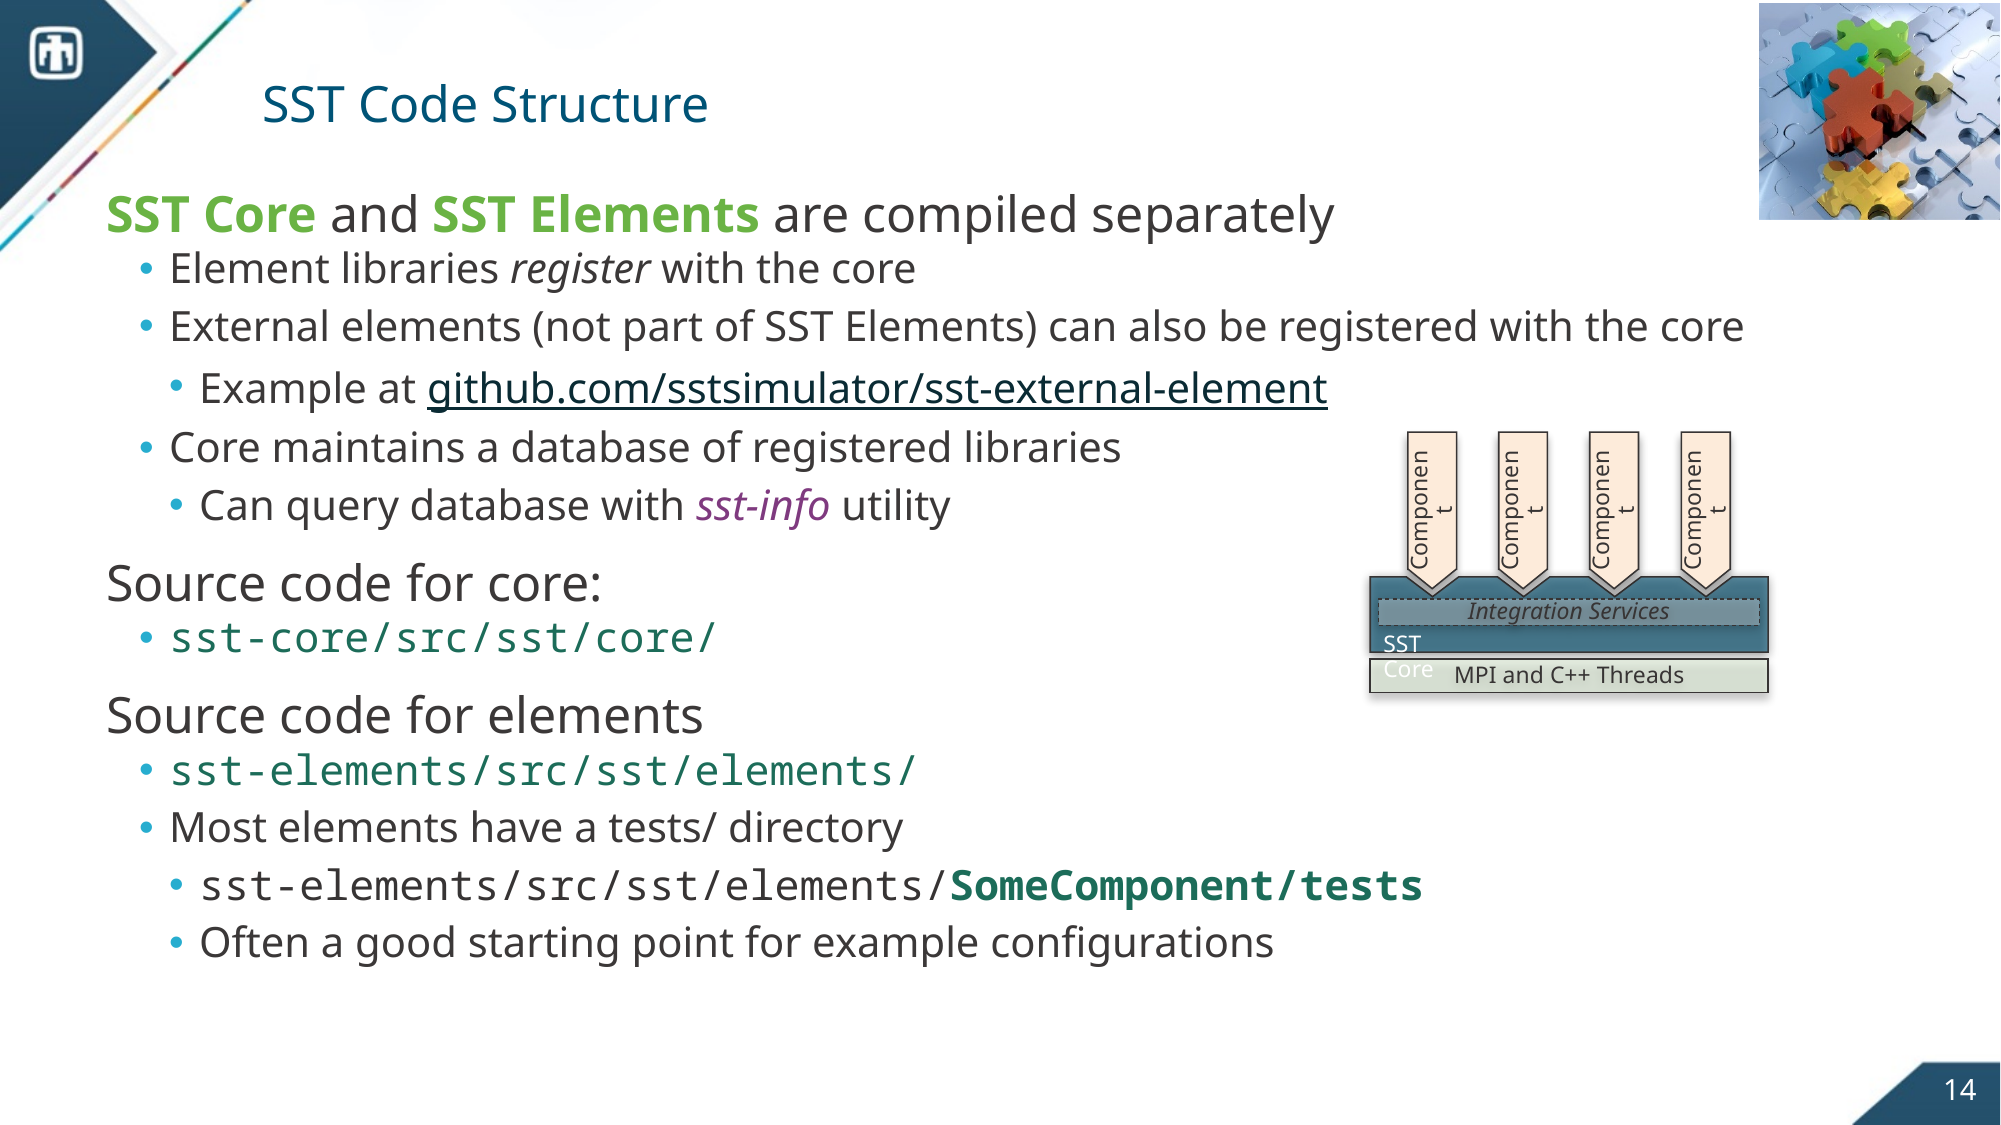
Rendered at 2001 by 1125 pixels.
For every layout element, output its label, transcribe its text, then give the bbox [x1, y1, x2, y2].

title SST Code Structure [262, 42, 1759, 170]
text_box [1367, 664, 1772, 703]
picture [0, 0, 2001, 1125]
list SST Core and SST Elements are compiled separately Element libraries register with the core External elements (not part of SST Elements) can also be registered with the core Example at github.com/sstsimulator/sst-external-element Core maintains a database of registered libraries Can query database with sst-info utility Source code for core: sst-core/src/sst/core/ Source code for elements sst-elements/src/sst/elements/ Most elements have a tests/ directory sst-elements/src/sst/elements/SomeComponent/tests Often a good starting point for example configurations [106, 182, 1919, 988]
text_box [1368, 432, 1769, 693]
slide_number 14 [1919, 1061, 2000, 1122]
